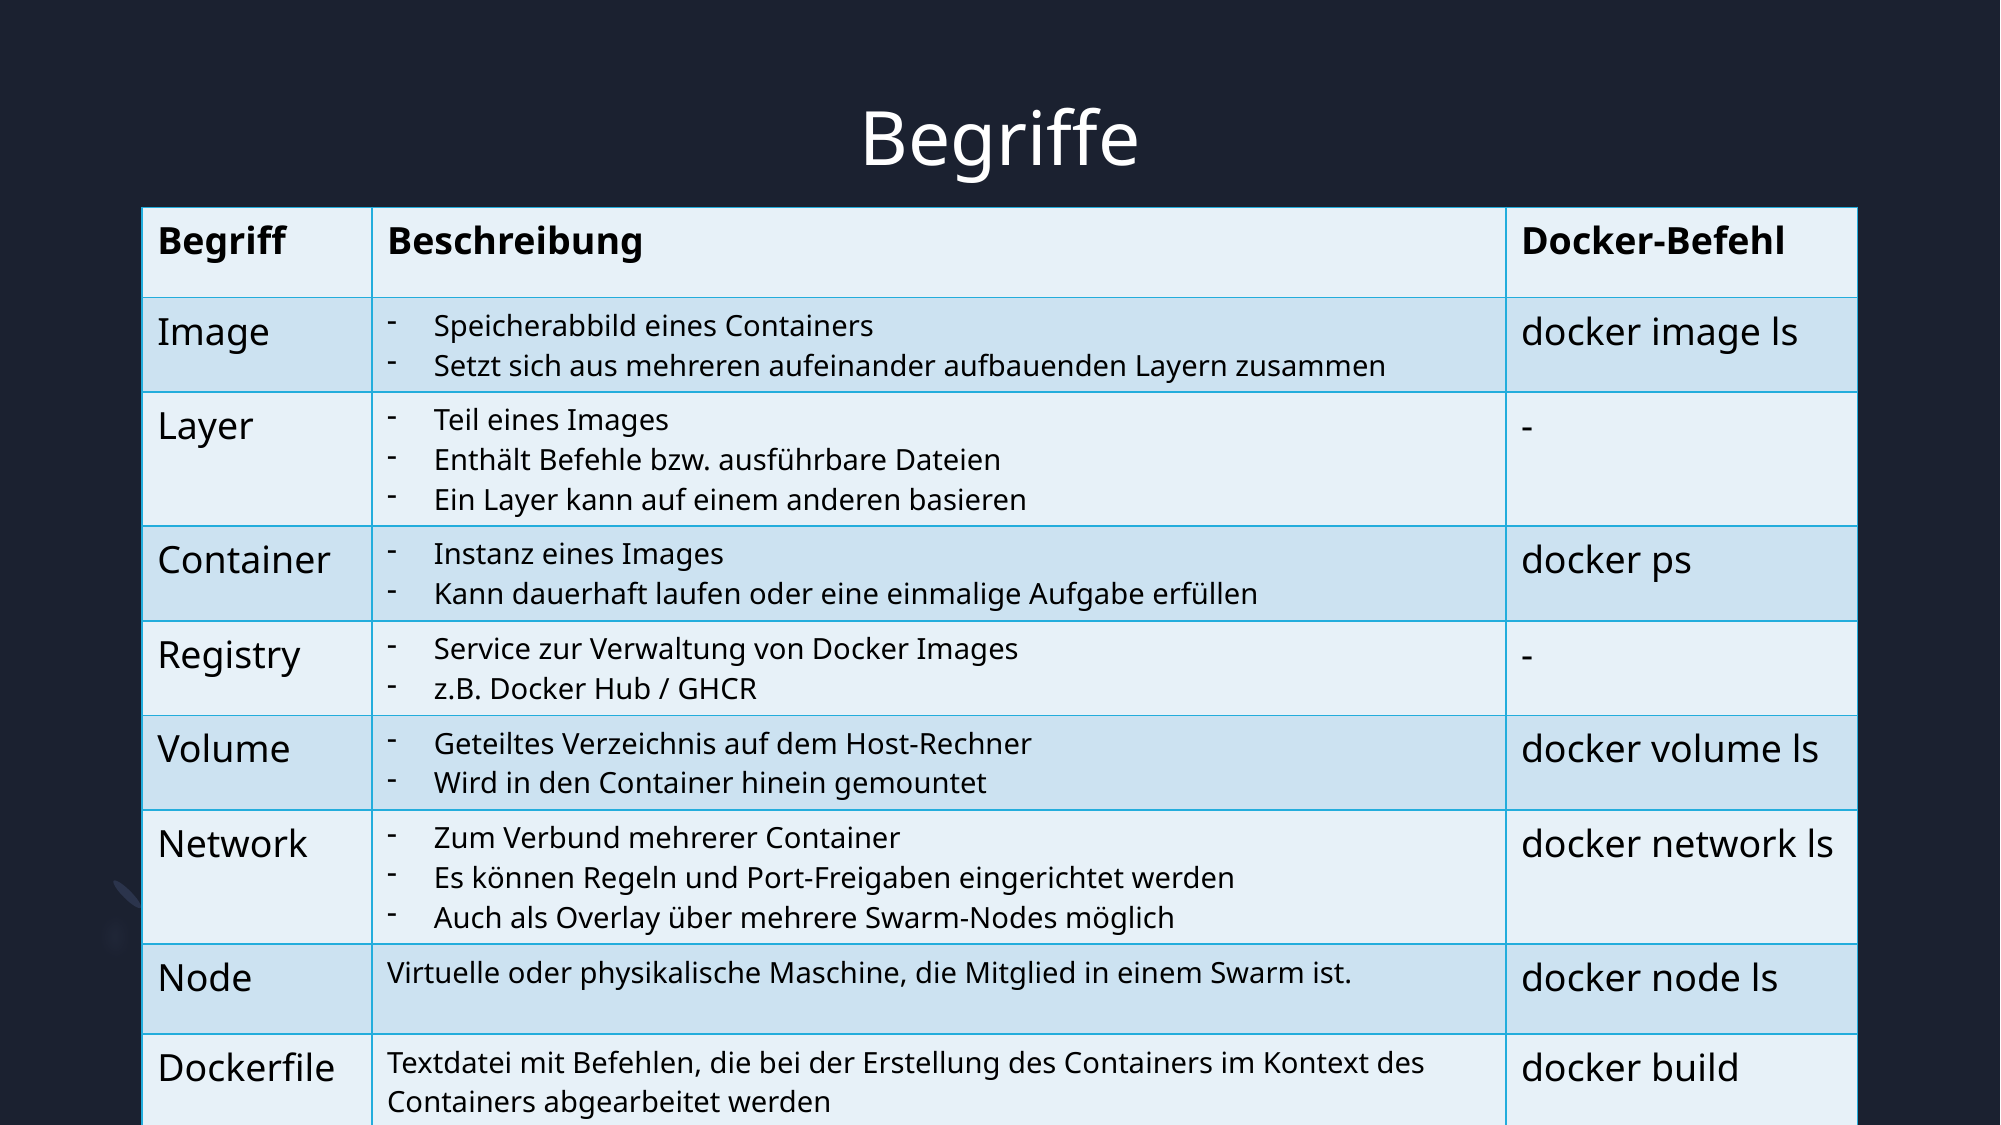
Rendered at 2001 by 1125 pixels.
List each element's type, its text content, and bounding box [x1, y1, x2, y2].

table_cell Teil eines Images Enthält Befehle bzw. ausführbare Dateien Ein Layer kann auf einem anderen basieren [373, 393, 1505, 525]
table_cell docker image ls [1507, 298, 1857, 391]
table_cell Service zur Verwaltung von Docker Images z.B. Docker Hub / GHCR [373, 622, 1505, 715]
table_cell Network [143, 811, 371, 943]
table_header Beschreibung [373, 208, 1505, 297]
table_cell Volume [143, 716, 371, 809]
table_header Begriff [143, 208, 371, 297]
table_cell Layer [143, 393, 371, 525]
table_cell Container [143, 527, 371, 620]
table_cell Node [143, 945, 371, 1033]
table_cell Instanz eines Images Kann dauerhaft laufen oder eine einmalige Aufgabe erfüllen [373, 527, 1505, 620]
table_cell Geteiltes Verzeichnis auf dem Host-Rechner Wird in den Container hinein gemountet [373, 716, 1505, 809]
table_cell docker volume ls [1507, 716, 1857, 809]
table_cell Virtuelle oder physikalische Maschine, die Mitglied in einem Swarm ist. [373, 945, 1505, 1033]
table_header Docker-Befehl [1507, 208, 1857, 297]
table_cell docker network ls [1507, 811, 1857, 943]
title Begriffe [90, 90, 1910, 208]
table_cell - [1507, 393, 1857, 525]
table_cell Speicherabbild eines Containers Setzt sich aus mehreren aufeinander aufbauenden Layern zusammen [373, 298, 1505, 391]
table_cell - [1507, 622, 1857, 715]
table_cell docker ps [1507, 527, 1857, 620]
table_cell Zum Verbund mehrerer Container Es können Regeln und Port-Freigaben eingerichtet werden Auch als Overlay über mehrere Swarm-Nodes möglich [373, 811, 1505, 943]
table_cell docker node ls [1507, 945, 1857, 1033]
table_cell Registry [143, 622, 371, 715]
table_cell docker build [1507, 1035, 1857, 1125]
table_cell Dockerfile [143, 1035, 371, 1125]
table_cell Image [143, 298, 371, 391]
table_cell Textdatei mit Befehlen, die bei der Erstellung des Containers im Kontext des Containers abgearbeitet werden [373, 1035, 1505, 1125]
